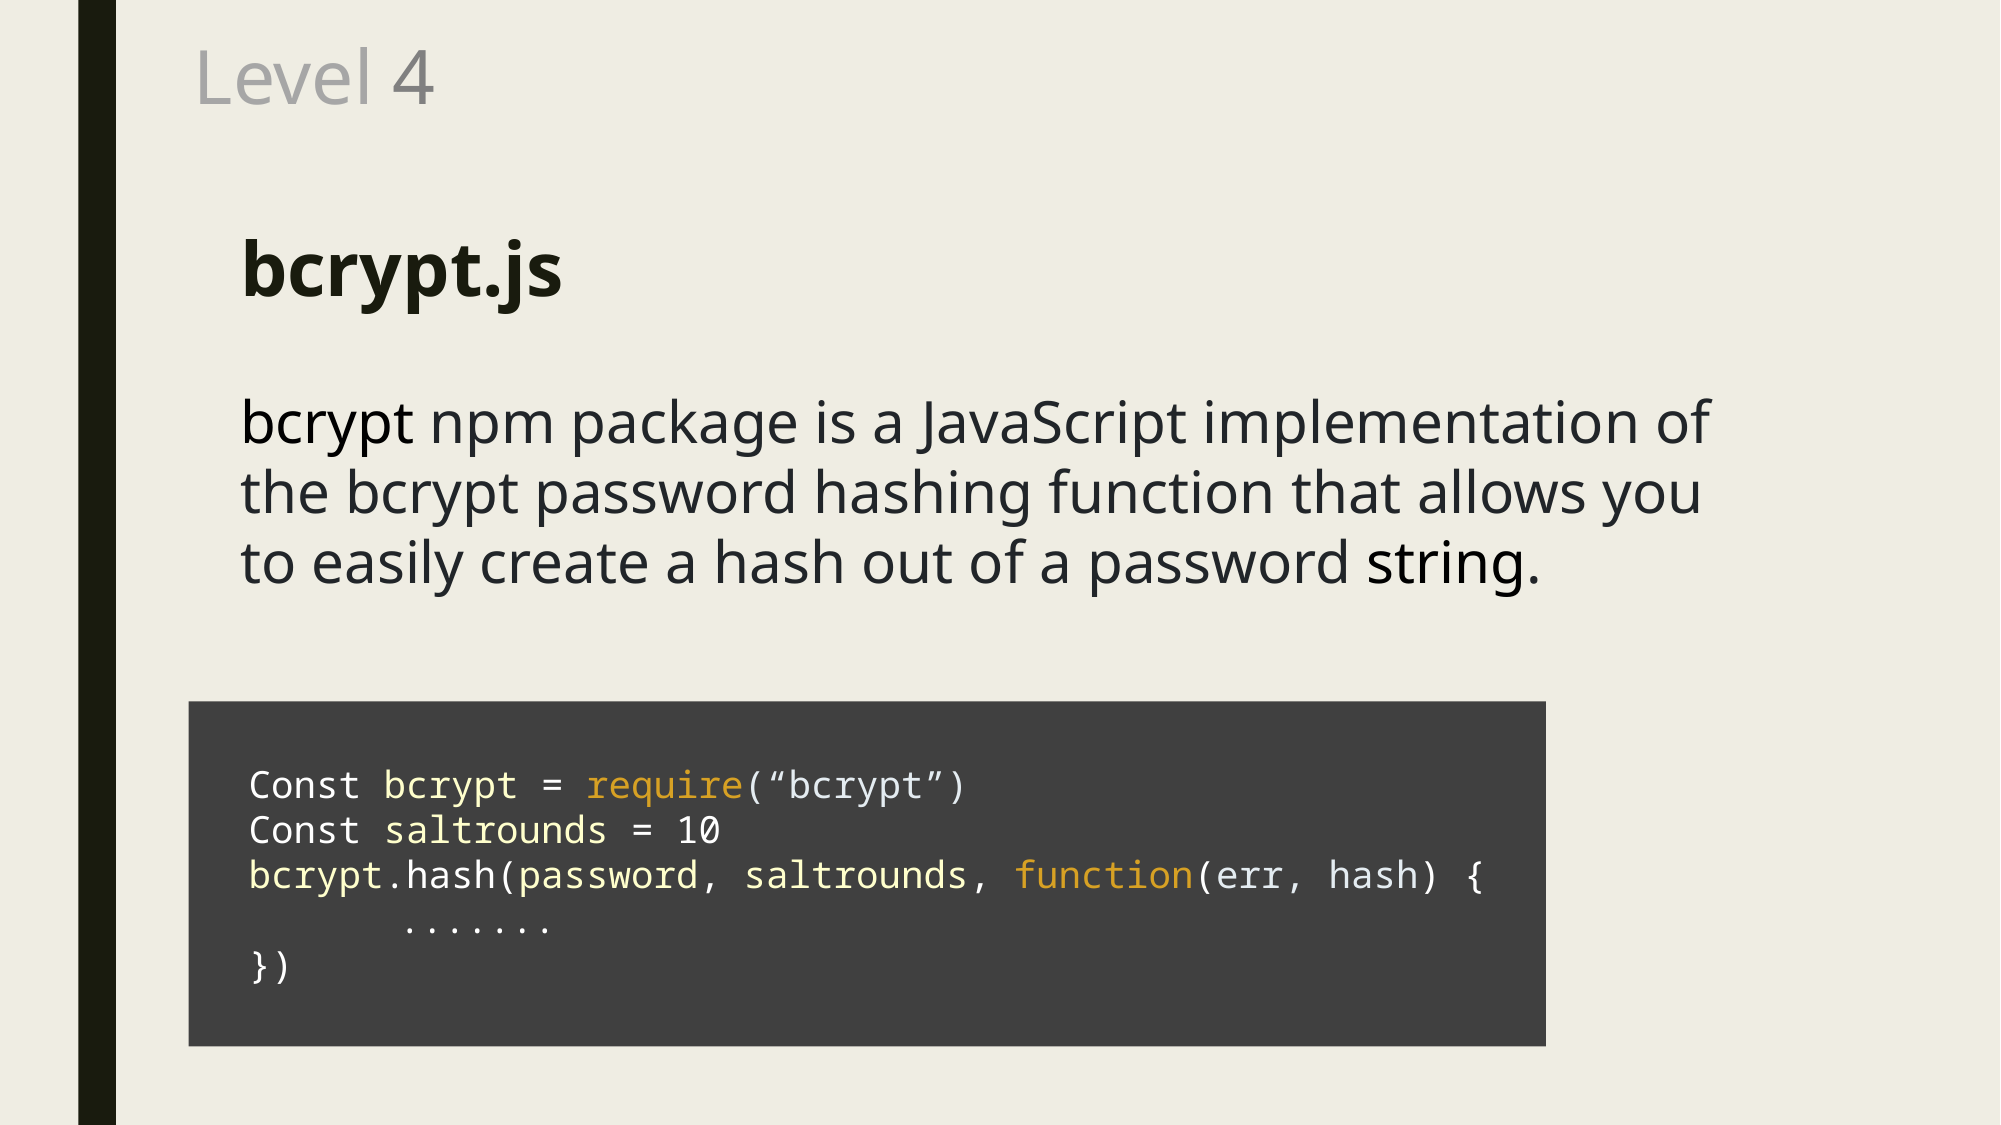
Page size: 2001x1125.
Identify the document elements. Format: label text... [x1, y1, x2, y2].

text_box bcrypt npm package is a JavaScript implementation of the bcrypt password hashing function that allows you to easily create a hash out of a password string. [224, 377, 1759, 603]
text_box Const bcrypt = require(“bcrypt”) Const saltrounds = 10 bcrypt.hash(password, saltrounds, function(err, hash) { ....... }) [188, 701, 1546, 1047]
text_box Level 4 [179, 22, 451, 127]
title bcrypt.js [225, 224, 1800, 469]
